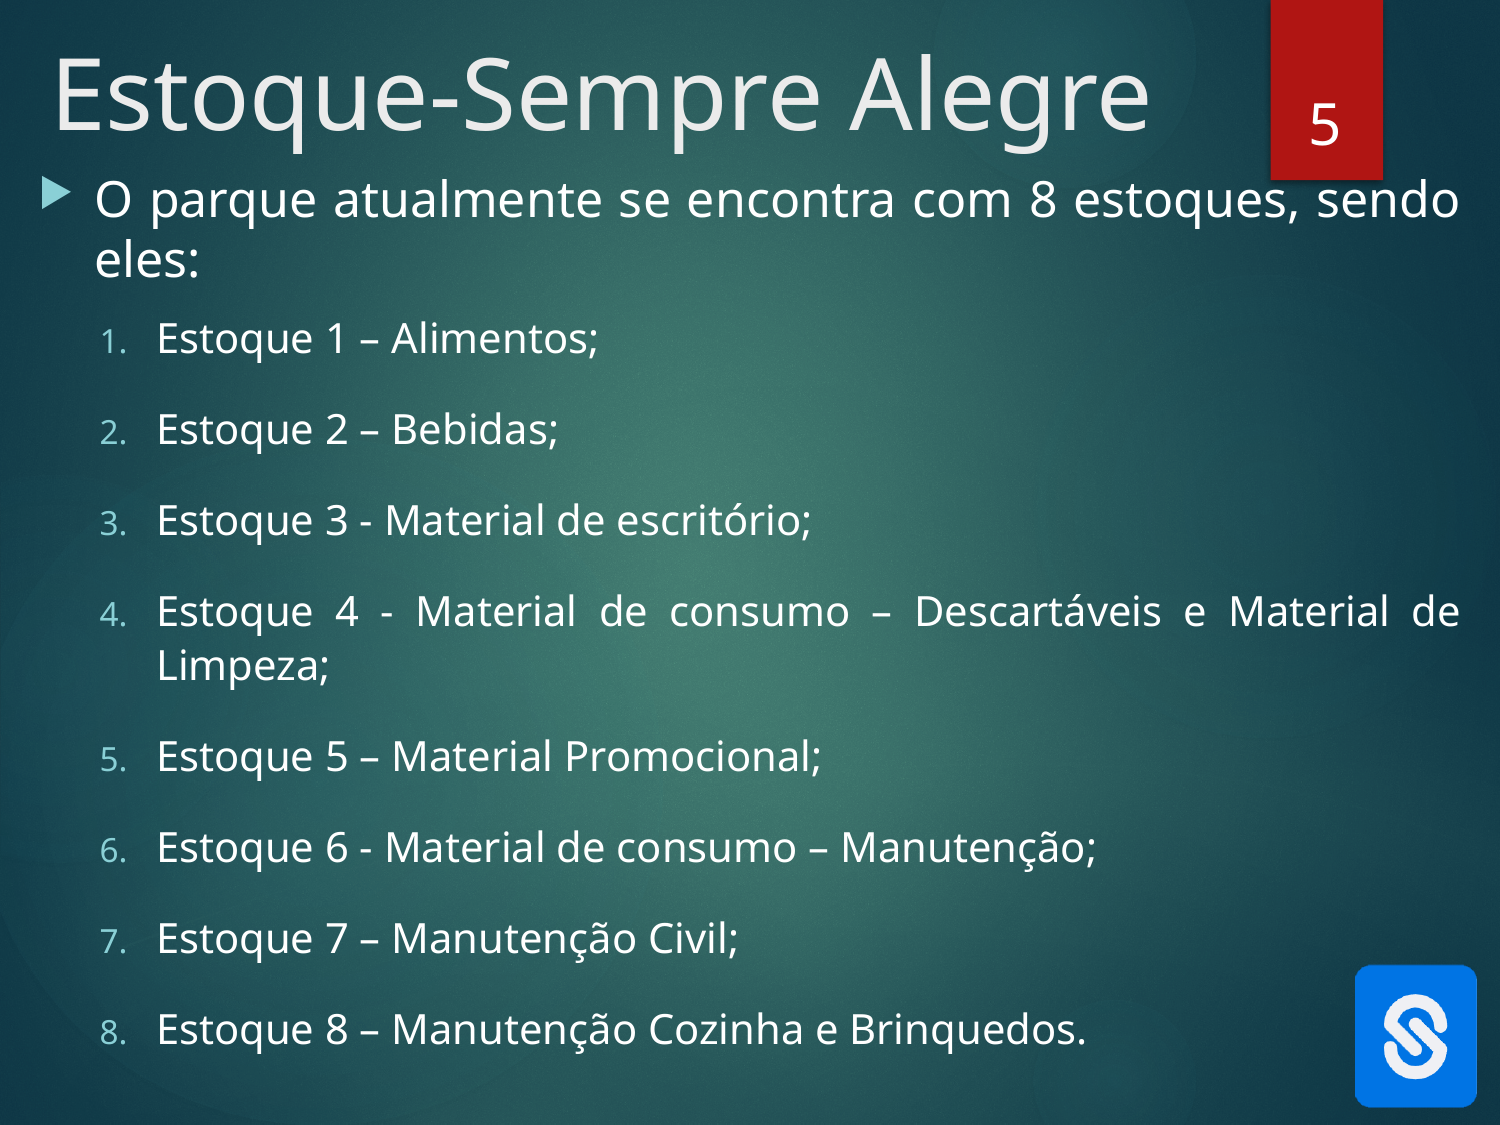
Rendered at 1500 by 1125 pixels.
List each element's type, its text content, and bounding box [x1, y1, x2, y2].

list O parque atualmente se encontra com 8 estoques, sendo eles: Estoque 1 – Alimentos; Estoque 2 – Bebidas; Estoque 3 - Material de escritório; Estoque 4 - Material de consumo – Descartáveis e Material de Limpeza; Estoque 5 – Material Promocional; Estoque 6 - Material de consumo – Manutenção; Estoque 7 – Manutenção Civil; Estoque 8 – Manutenção Cozinha e Brinquedos. [23, 159, 1477, 1108]
slide_number 5 [1273, 48, 1378, 175]
title Estoque-Sempre Alegre [35, 22, 1303, 159]
picture [1355, 963, 1477, 1108]
